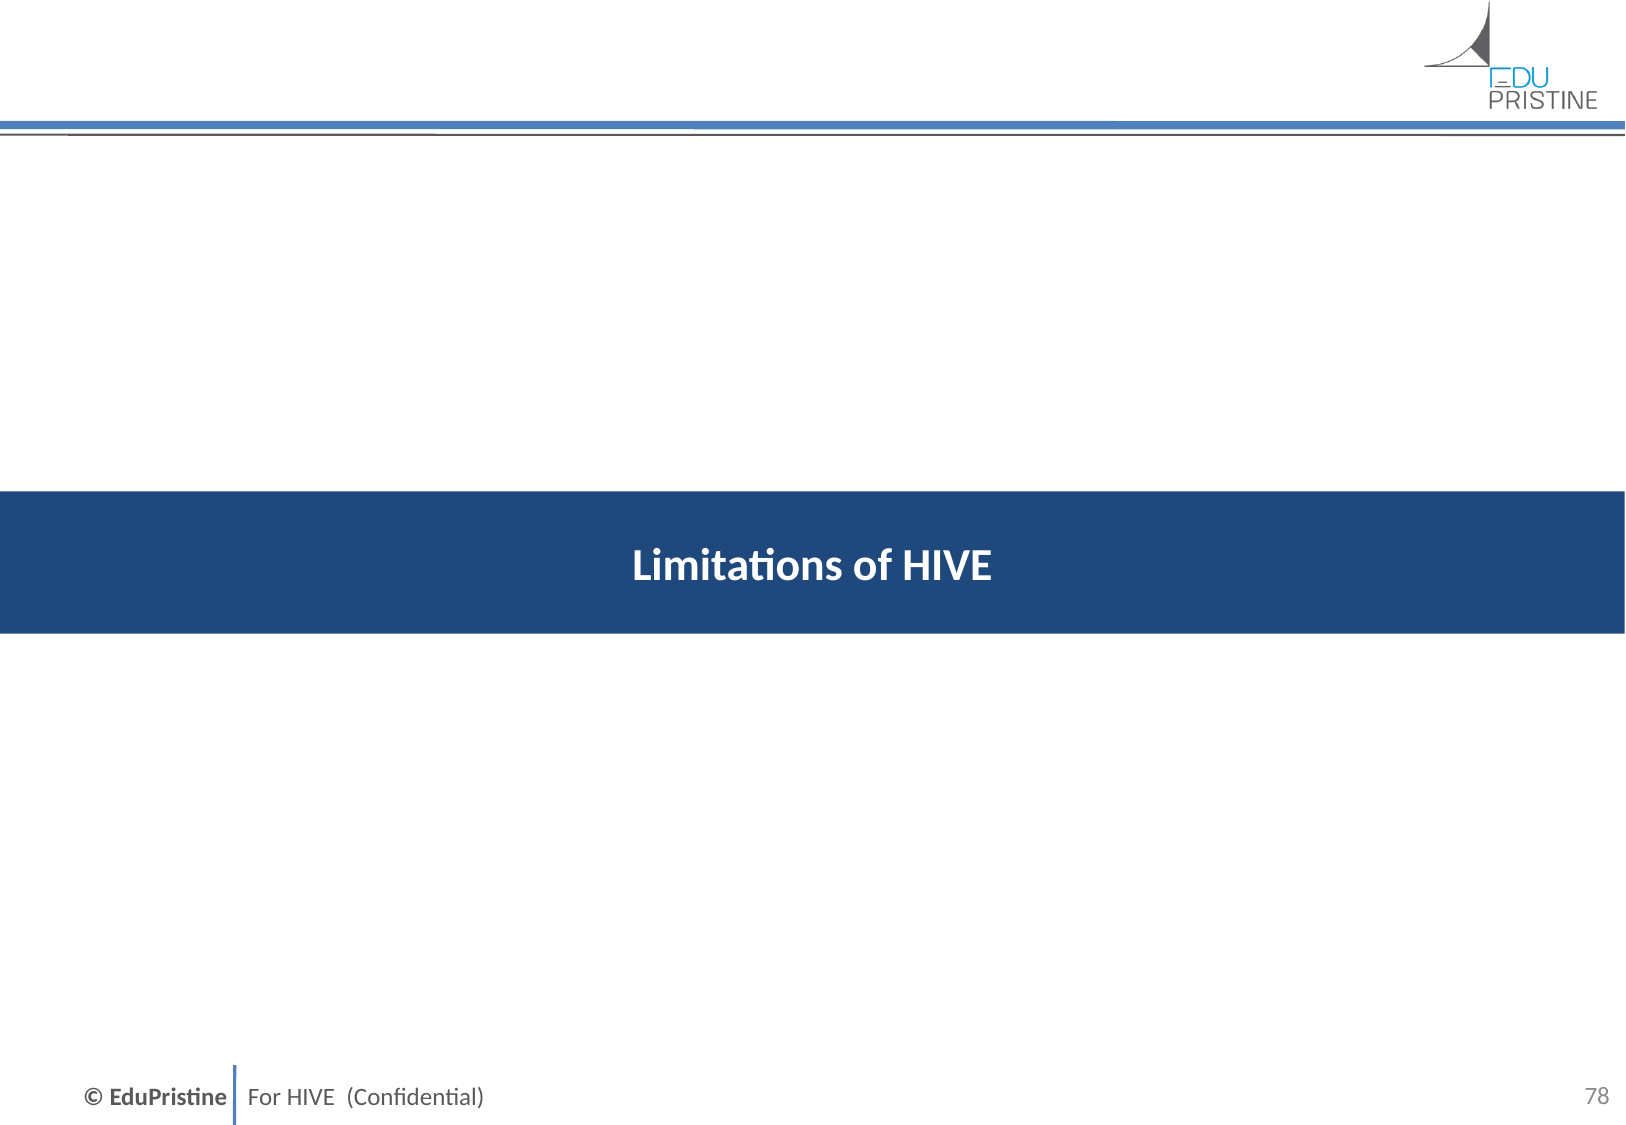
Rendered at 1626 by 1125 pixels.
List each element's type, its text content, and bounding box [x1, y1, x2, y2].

list Limitations of HIVE [0, 491, 1625, 634]
picture [1424, 1, 1597, 109]
slide_number 77 [1543, 1065, 1625, 1125]
